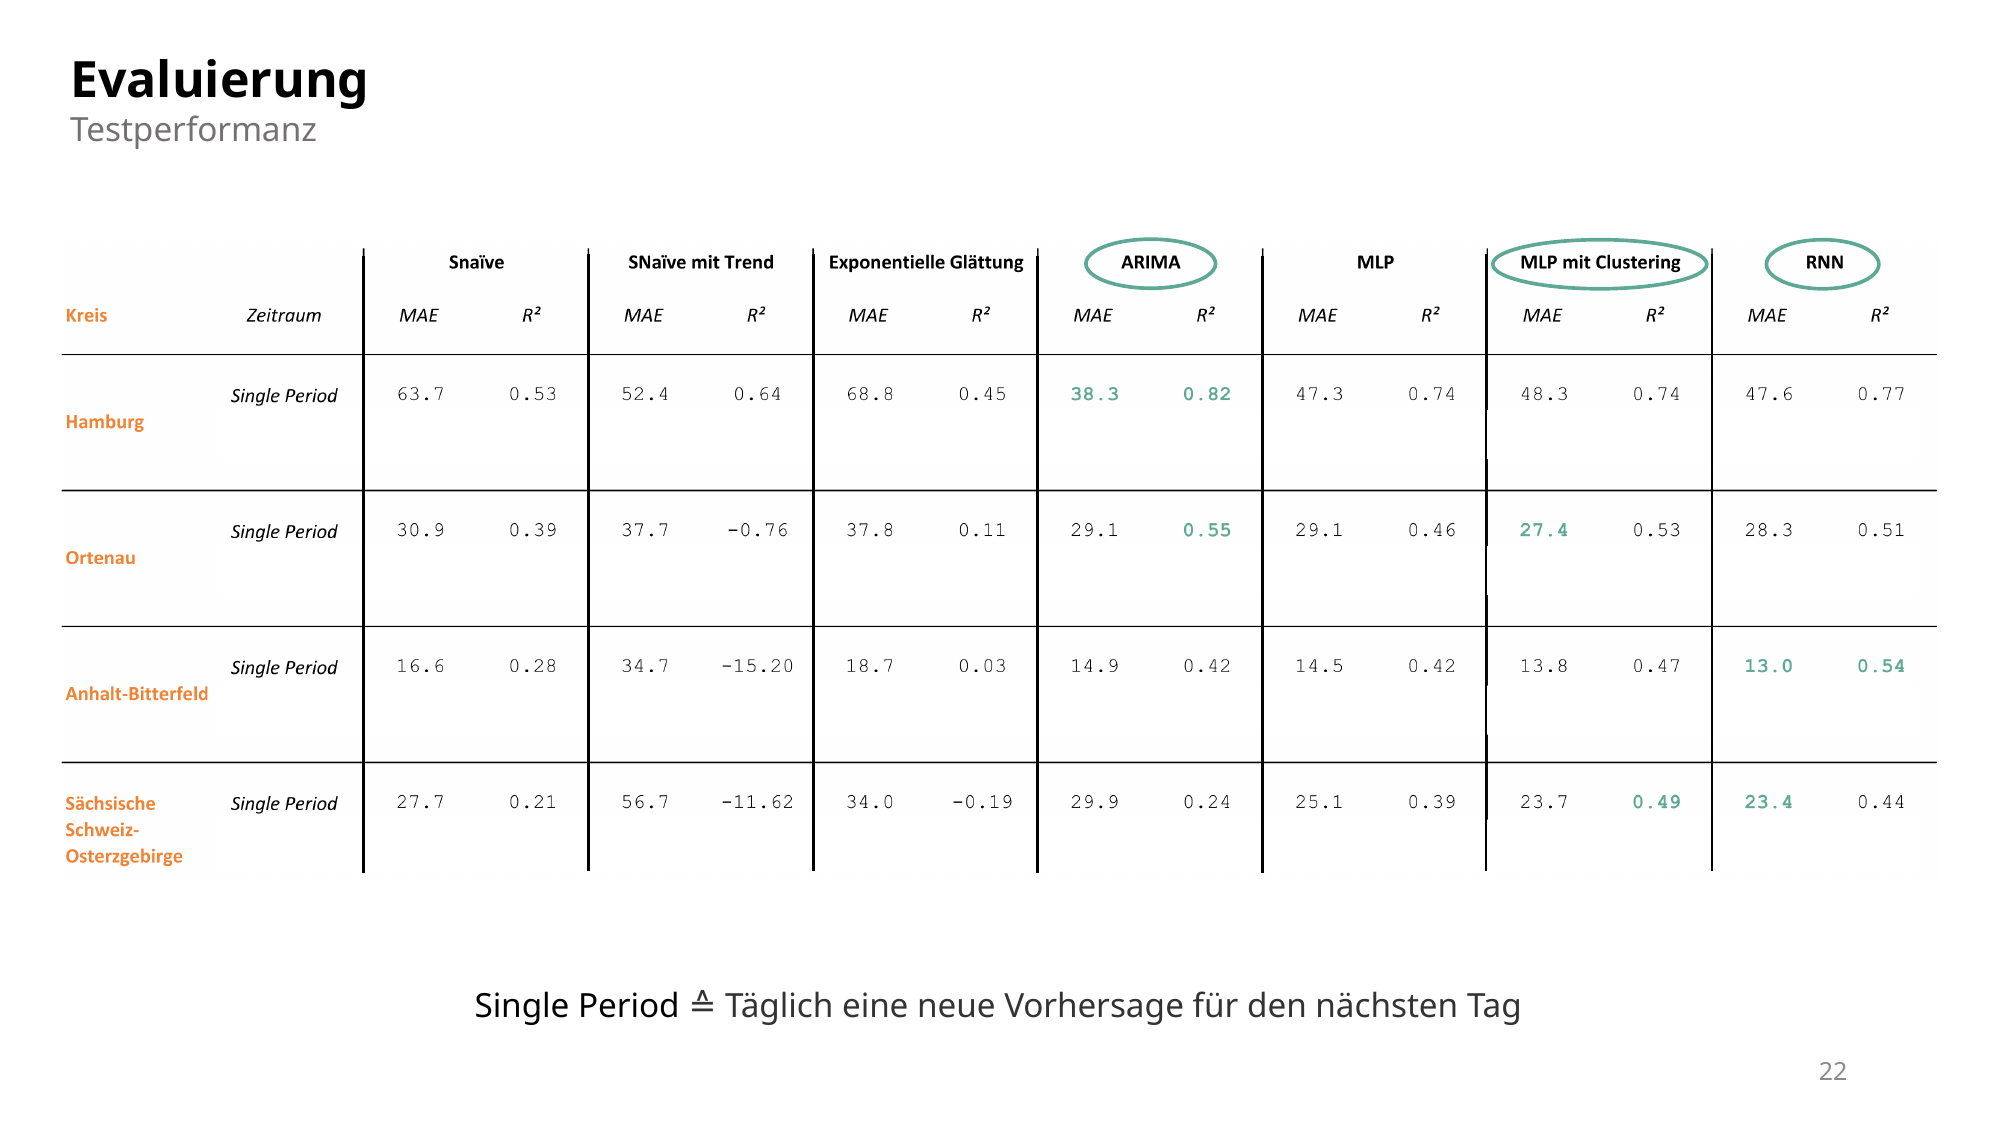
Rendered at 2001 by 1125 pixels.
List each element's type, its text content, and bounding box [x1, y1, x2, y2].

slide_number 22 [1802, 1042, 1863, 1103]
picture [59, 241, 1939, 884]
text_box Single Period ≙ Täglich eine neue Vorhersage für den nächsten Tag [459, 976, 1539, 1032]
text_box Evaluierung Testperformanz [55, 40, 385, 156]
